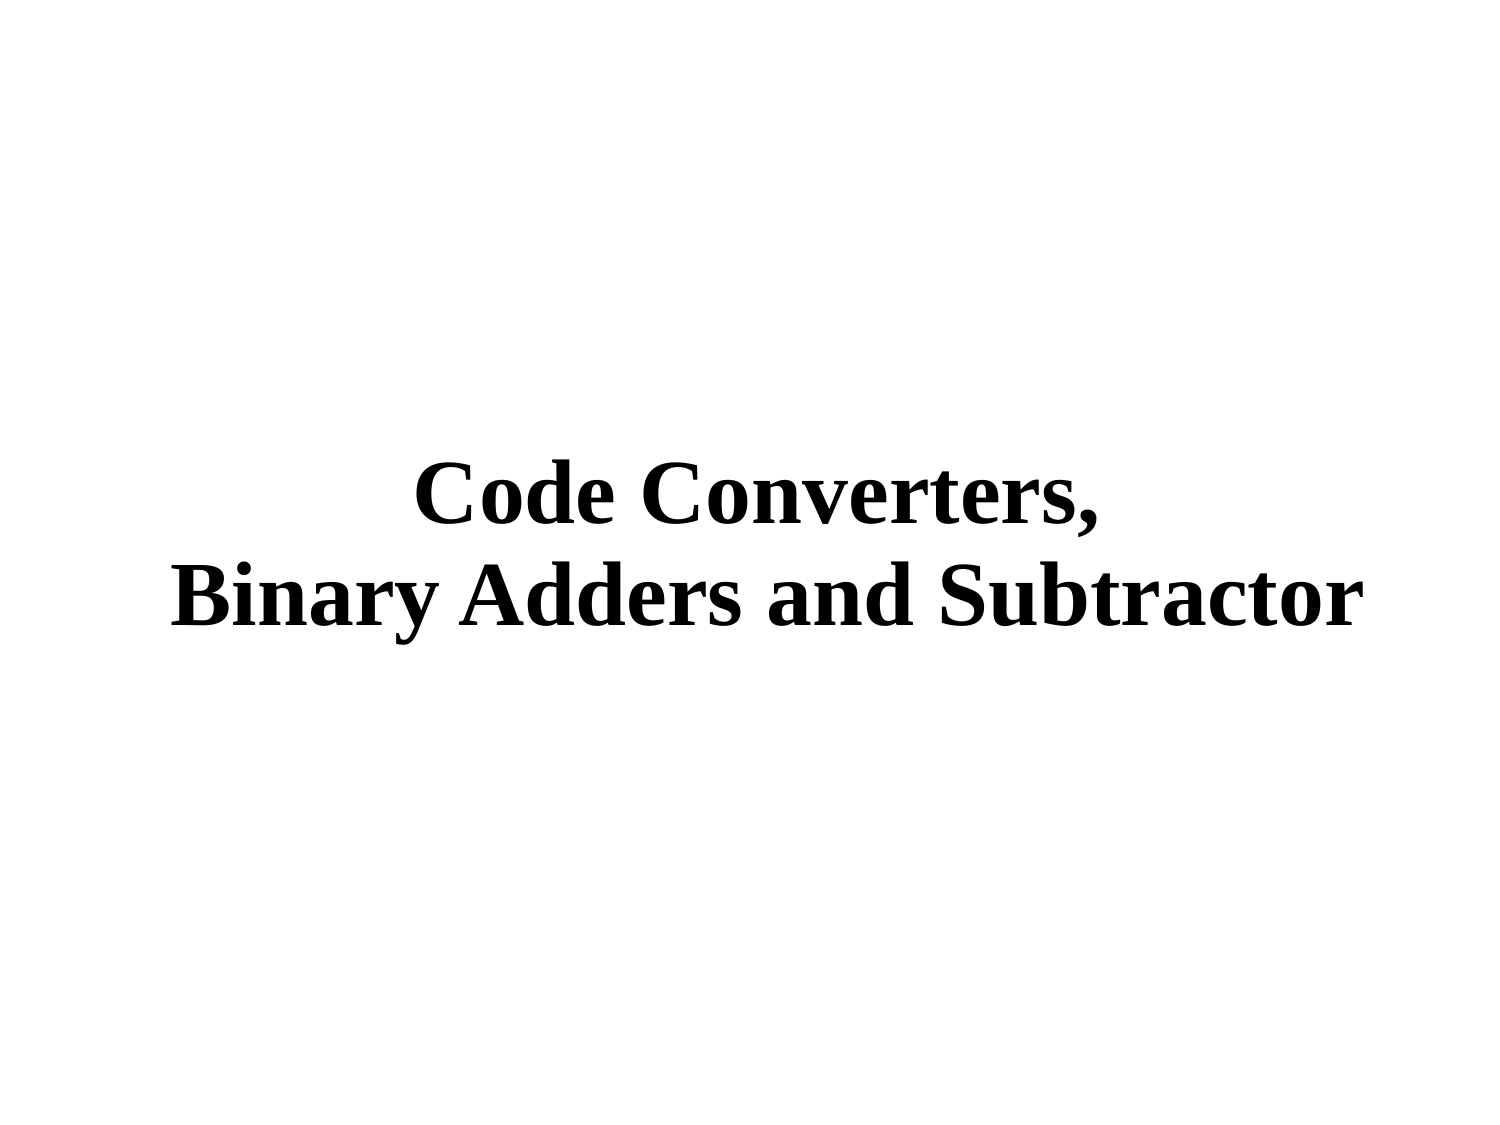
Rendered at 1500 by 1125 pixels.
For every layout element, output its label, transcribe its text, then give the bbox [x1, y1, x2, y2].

title Code Converters, Binary Adders and Subtractor [112, 349, 1425, 738]
